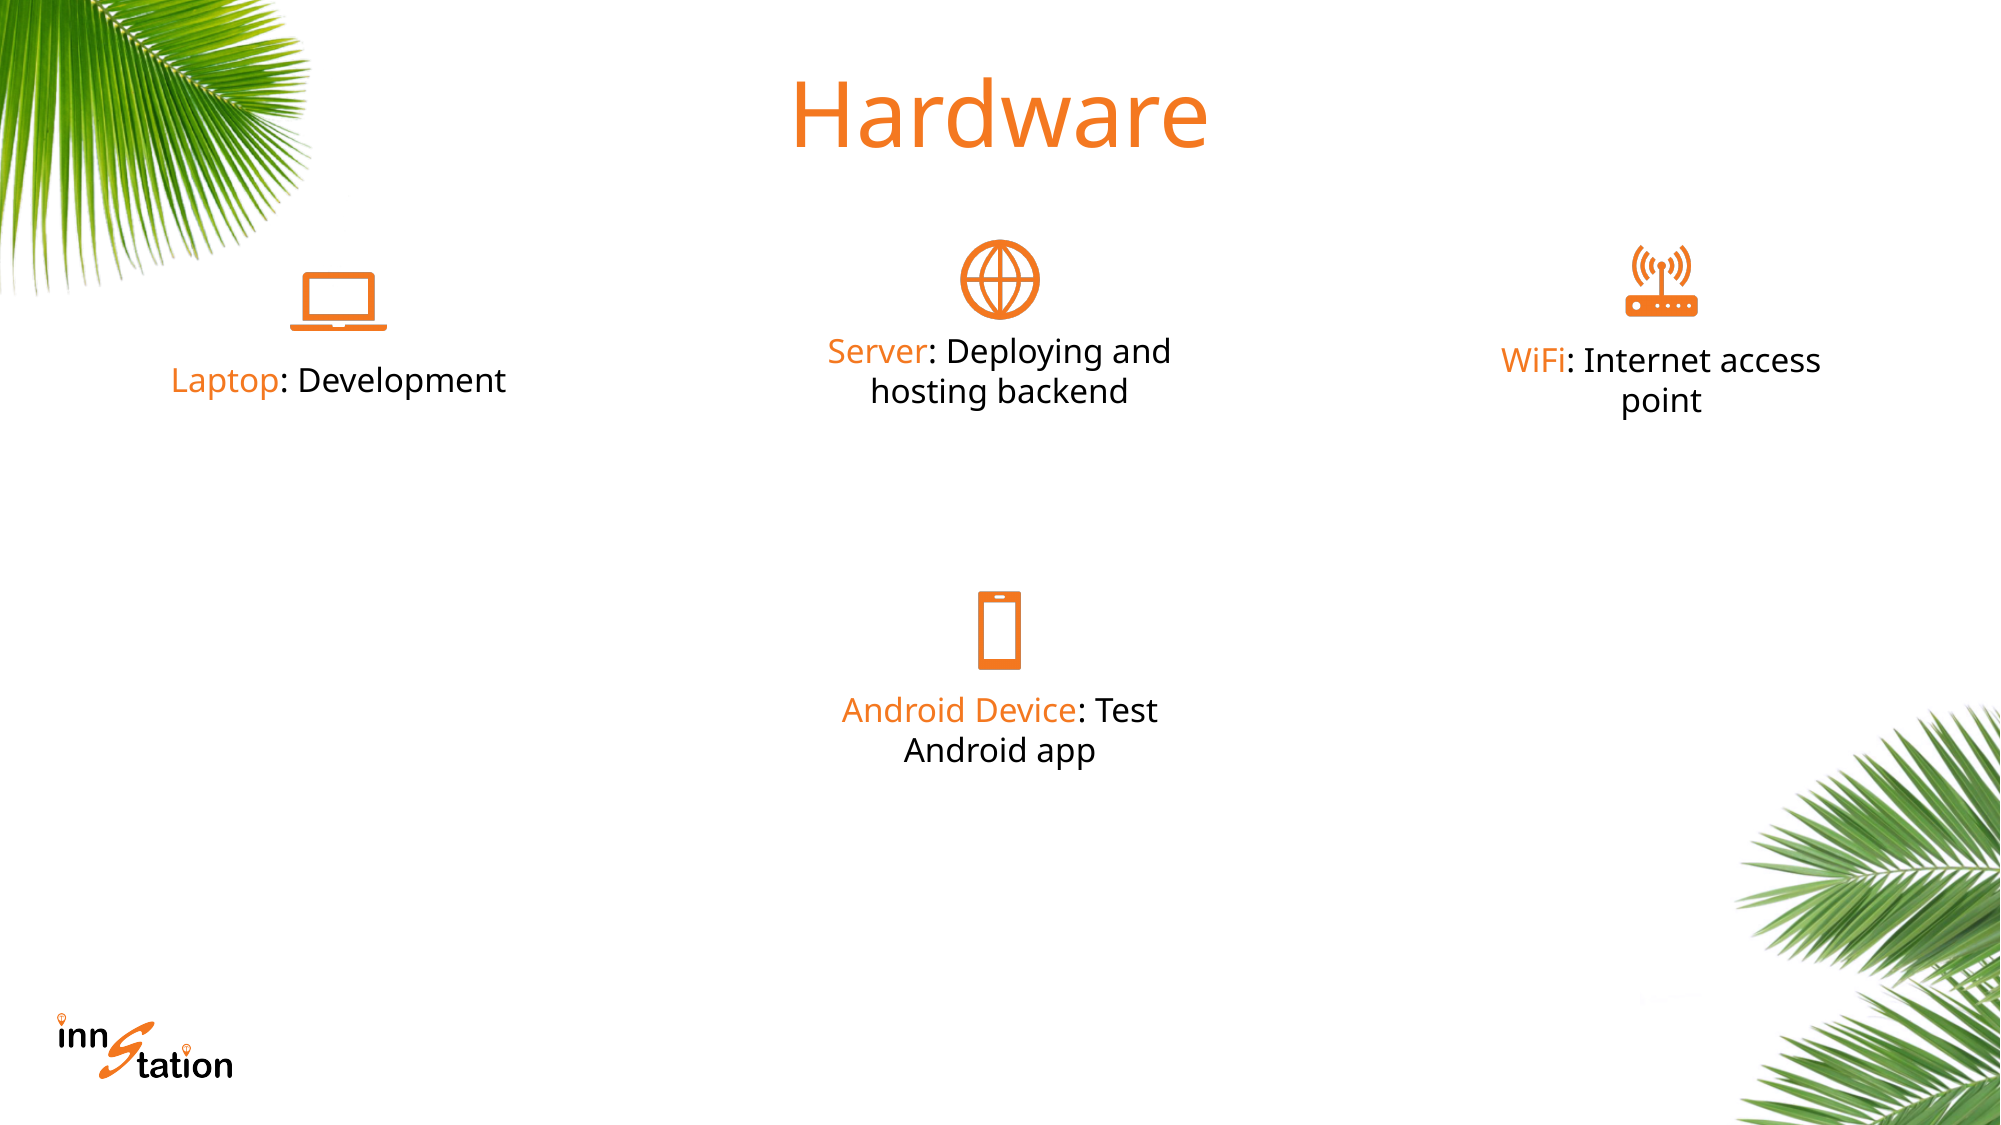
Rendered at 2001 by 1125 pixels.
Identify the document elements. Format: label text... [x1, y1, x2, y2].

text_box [805, 229, 1195, 419]
picture [0, 0, 552, 330]
picture [1640, 672, 2000, 1125]
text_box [1467, 230, 1856, 429]
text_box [144, 251, 533, 408]
picture [57, 1013, 232, 1079]
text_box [805, 588, 1195, 779]
text_box Hardware [768, 48, 1232, 174]
